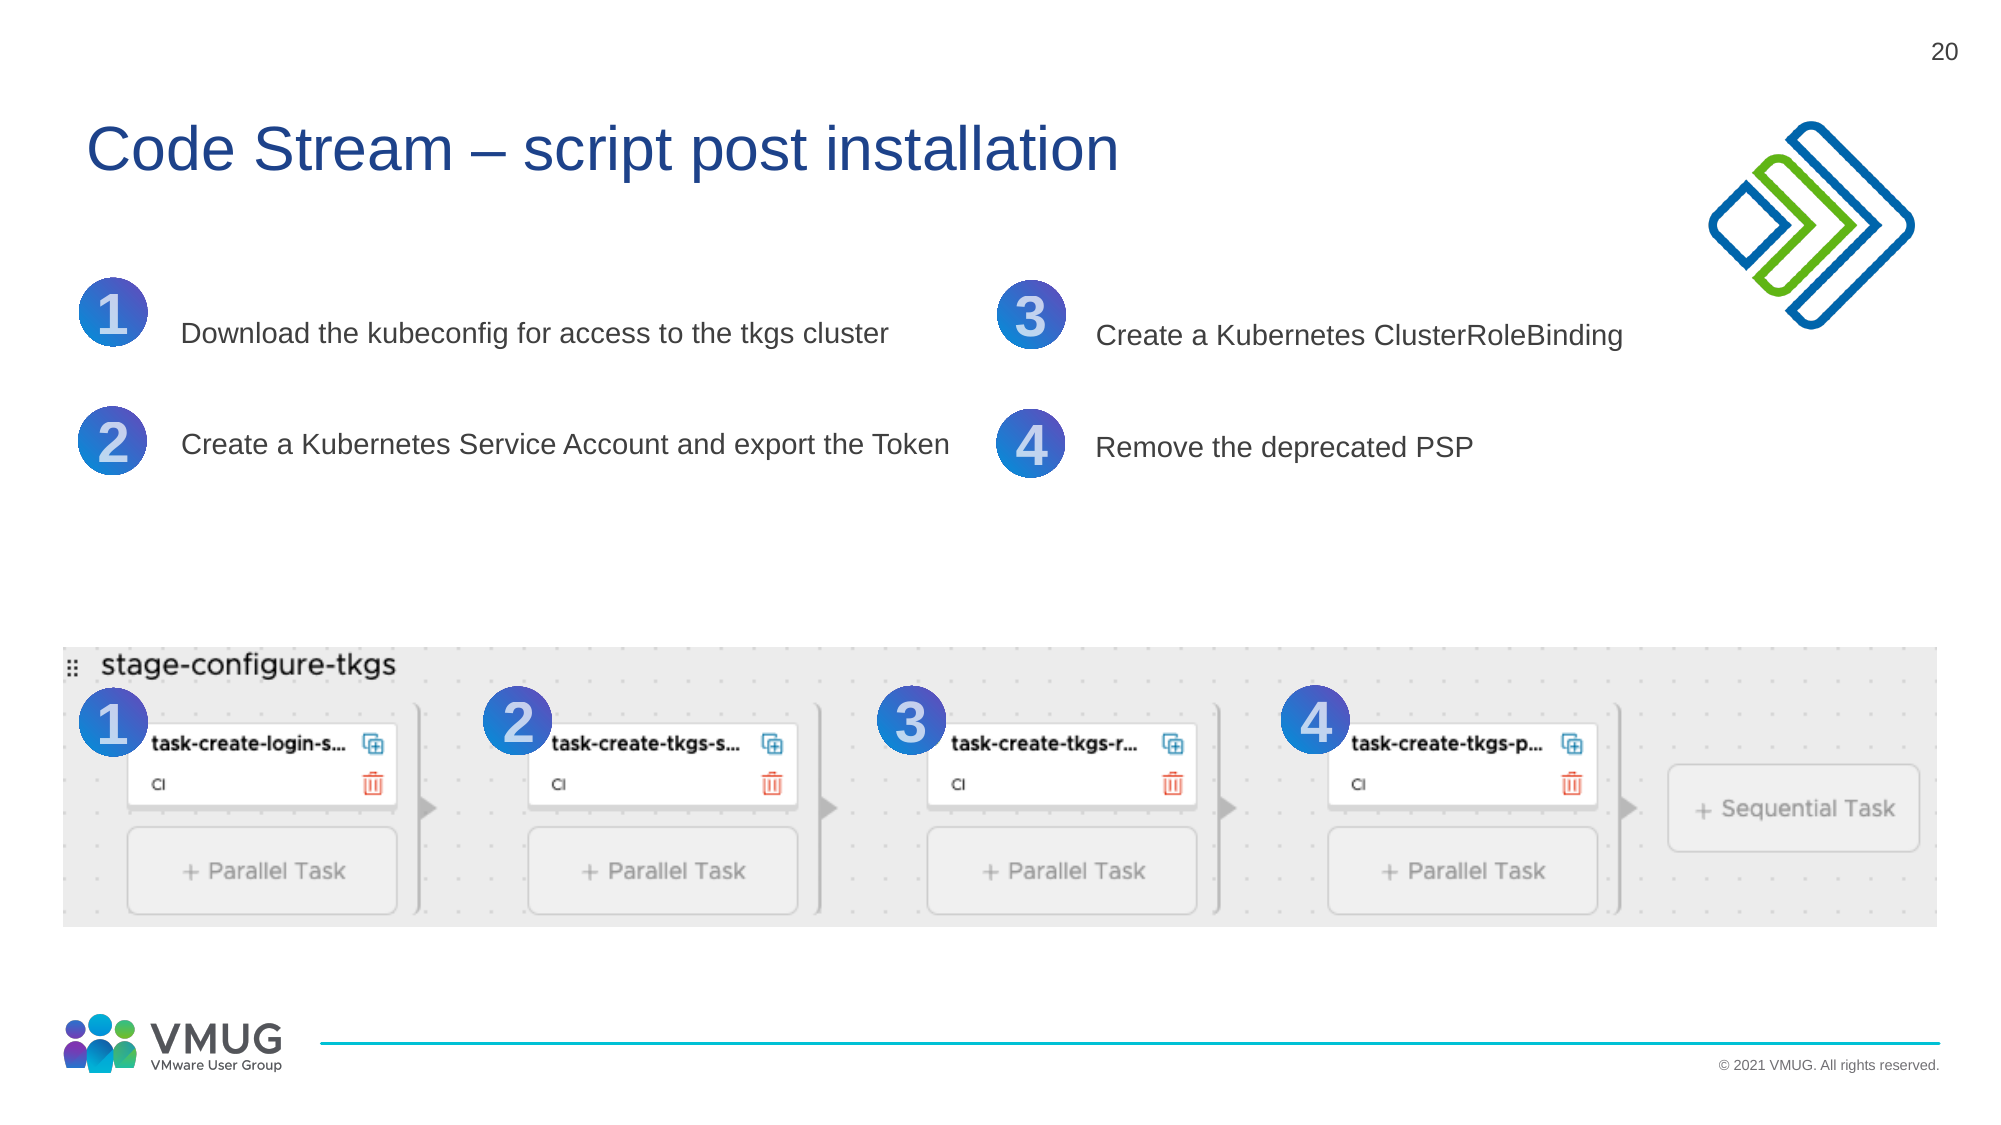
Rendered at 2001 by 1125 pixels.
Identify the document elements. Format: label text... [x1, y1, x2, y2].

text_box Create a Kubernetes Service Account and export the Token [181, 422, 952, 461]
title Code Stream – script post installation [86, 115, 1587, 185]
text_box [78, 404, 147, 476]
text_box Download the kubeconfig for access to the tkgs cluster [180, 310, 891, 349]
picture [1702, 115, 1921, 335]
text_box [483, 684, 552, 756]
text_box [996, 407, 1065, 478]
picture [63, 647, 1937, 927]
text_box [877, 683, 946, 755]
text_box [78, 275, 148, 347]
text_box Remove the deprecated PSP [1095, 424, 1475, 463]
text_box Create a Kubernetes ClusterRoleBinding [1095, 312, 1625, 352]
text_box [997, 278, 1066, 350]
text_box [79, 686, 148, 757]
picture [63, 1014, 282, 1073]
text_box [1281, 683, 1350, 755]
